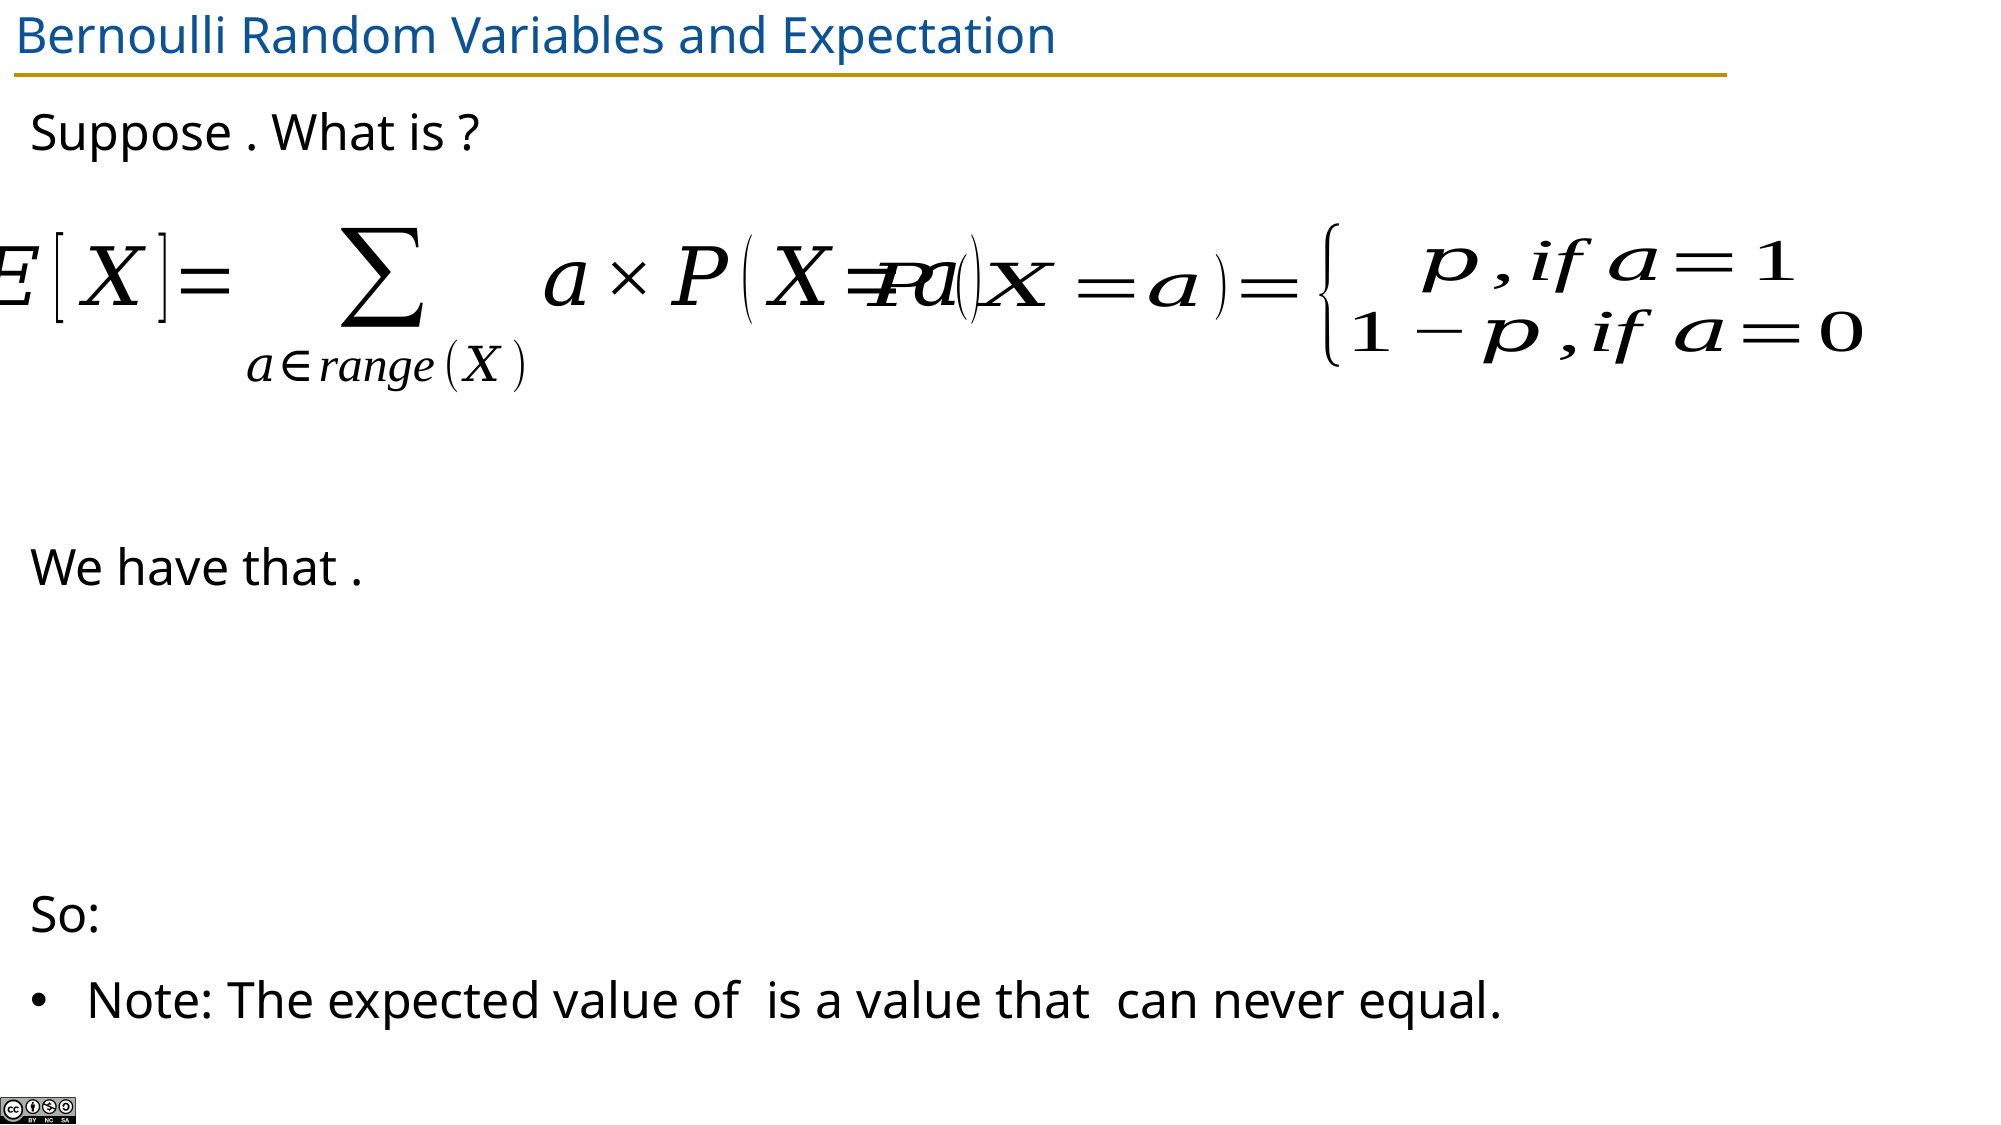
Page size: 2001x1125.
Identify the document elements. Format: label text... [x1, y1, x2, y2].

picture [0, 1097, 76, 1124]
title Bernoulli Random Variables and Expectation [0, 0, 1725, 75]
